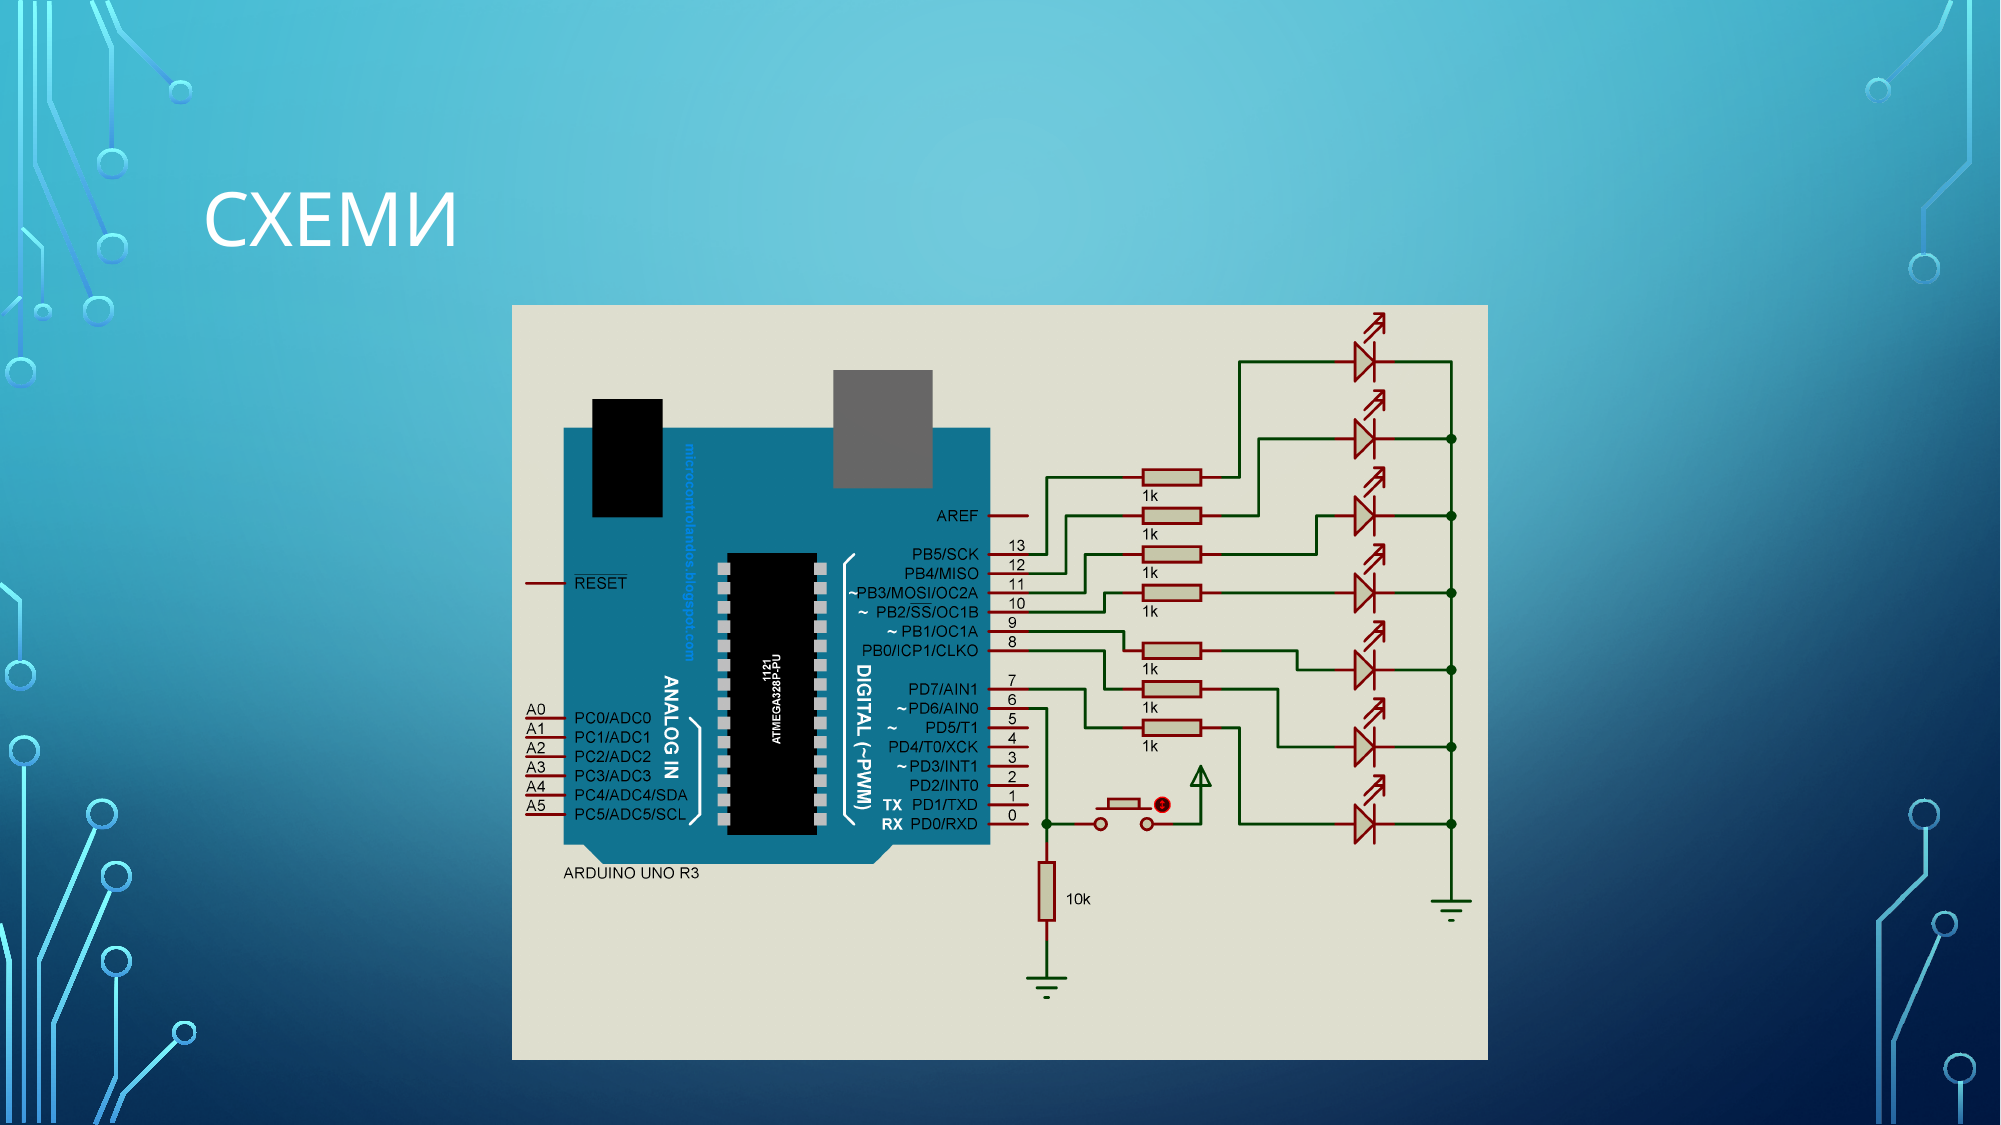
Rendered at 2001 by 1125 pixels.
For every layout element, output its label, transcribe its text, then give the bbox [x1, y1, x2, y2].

picture [511, 304, 1488, 1060]
title схеми [187, 101, 1813, 344]
